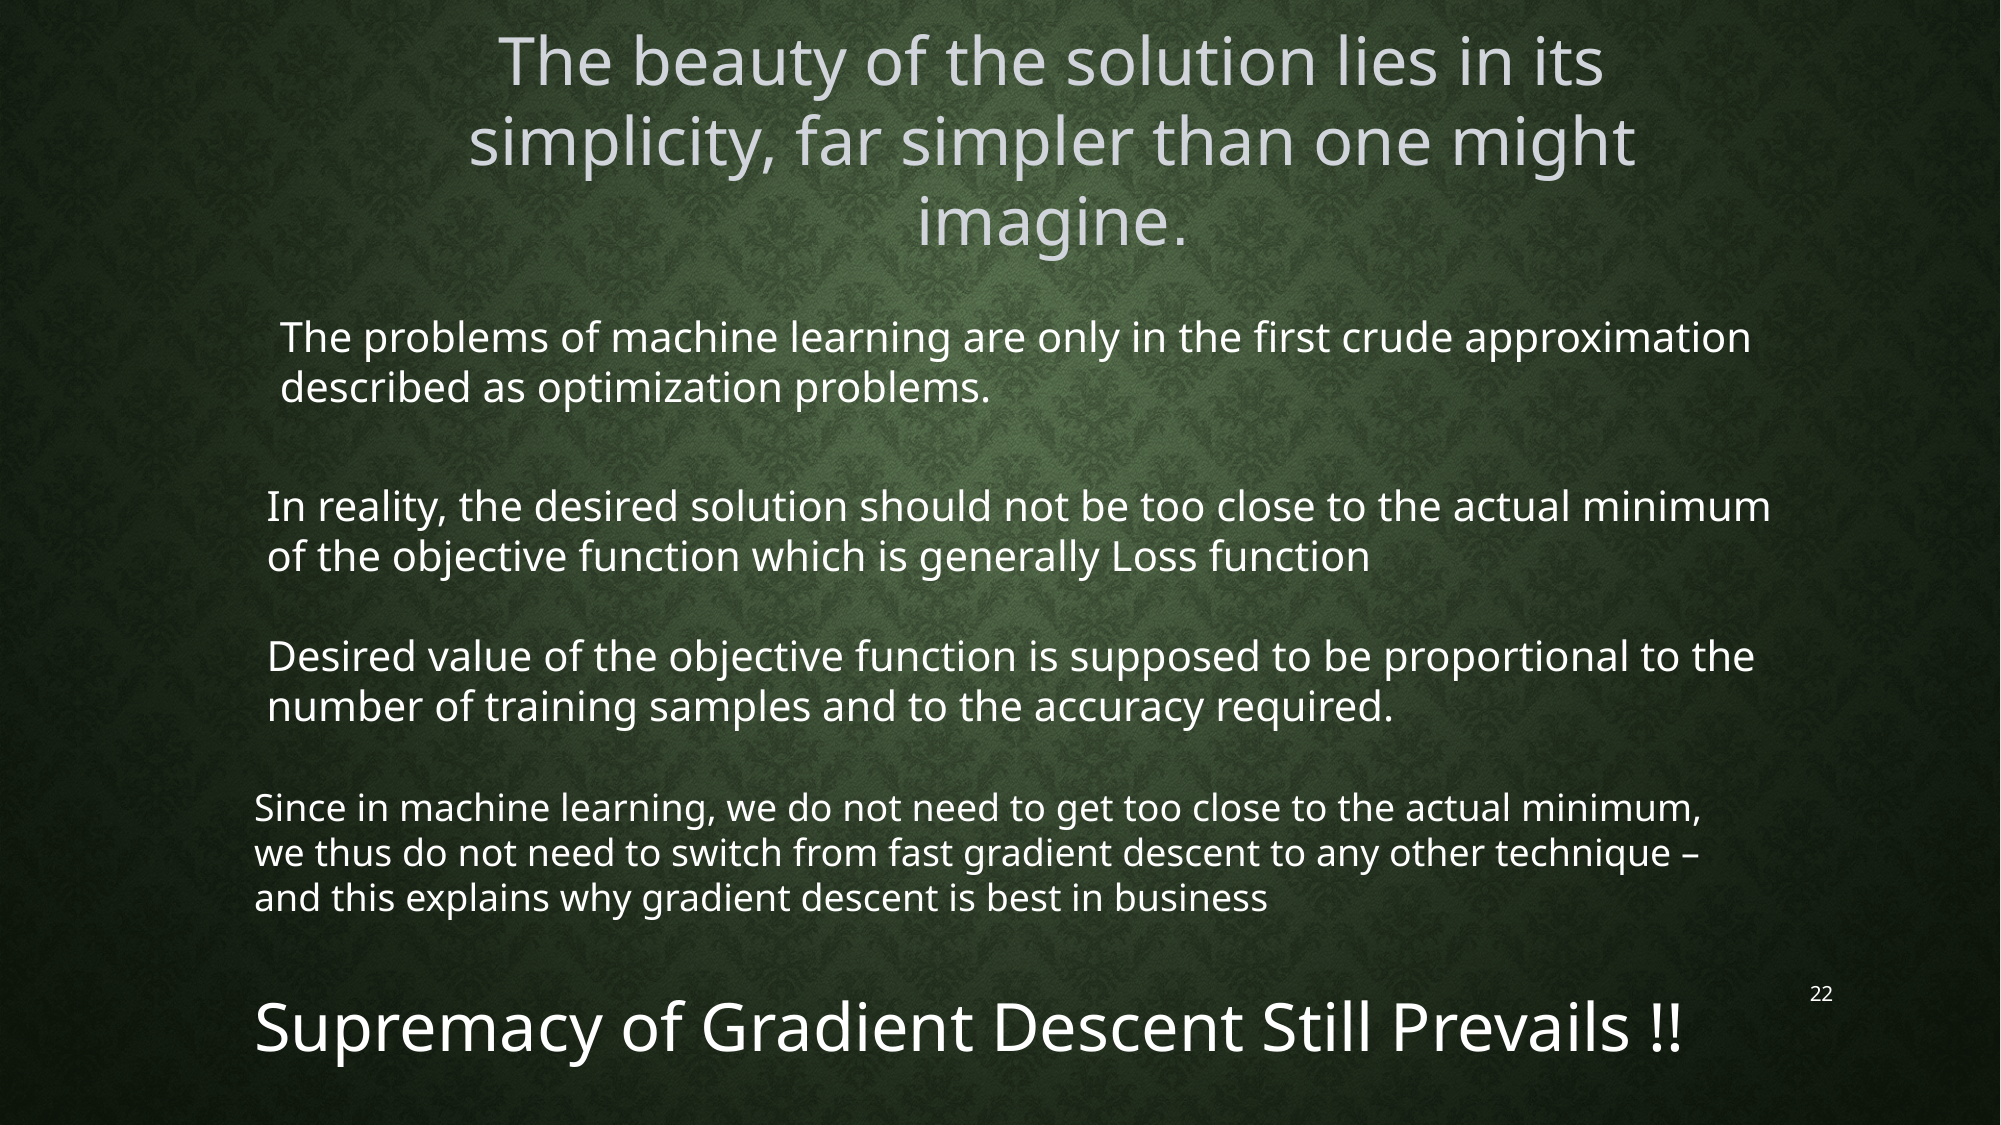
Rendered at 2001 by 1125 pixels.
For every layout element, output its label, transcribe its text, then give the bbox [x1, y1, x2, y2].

text_box Supremacy of Gradient Descent Still Prevails !! [216, 976, 1725, 1072]
picture [0, 0, 2001, 1125]
text_box The beauty of the solution lies in its simplicity, far simpler than one might imagine. [381, 11, 1725, 303]
text_box The problems of machine learning are only in the first crude approximation described as optimization problems. [264, 303, 1787, 464]
slide_number 22 [1724, 965, 1849, 1025]
text_box In reality, the desired solution should not be too close to the actual minimum of the objective function which is generally Loss function Desired value of the objective function is supposed to be proportional to the number of training samples and to the accuracy required. [251, 421, 1800, 738]
text_box Since in machine learning, we do not need to get too close to the actual minimum, we thus do not need to switch from fast gradient descent to any other technique – and this explains why gradient descent is best in business [239, 776, 1773, 927]
